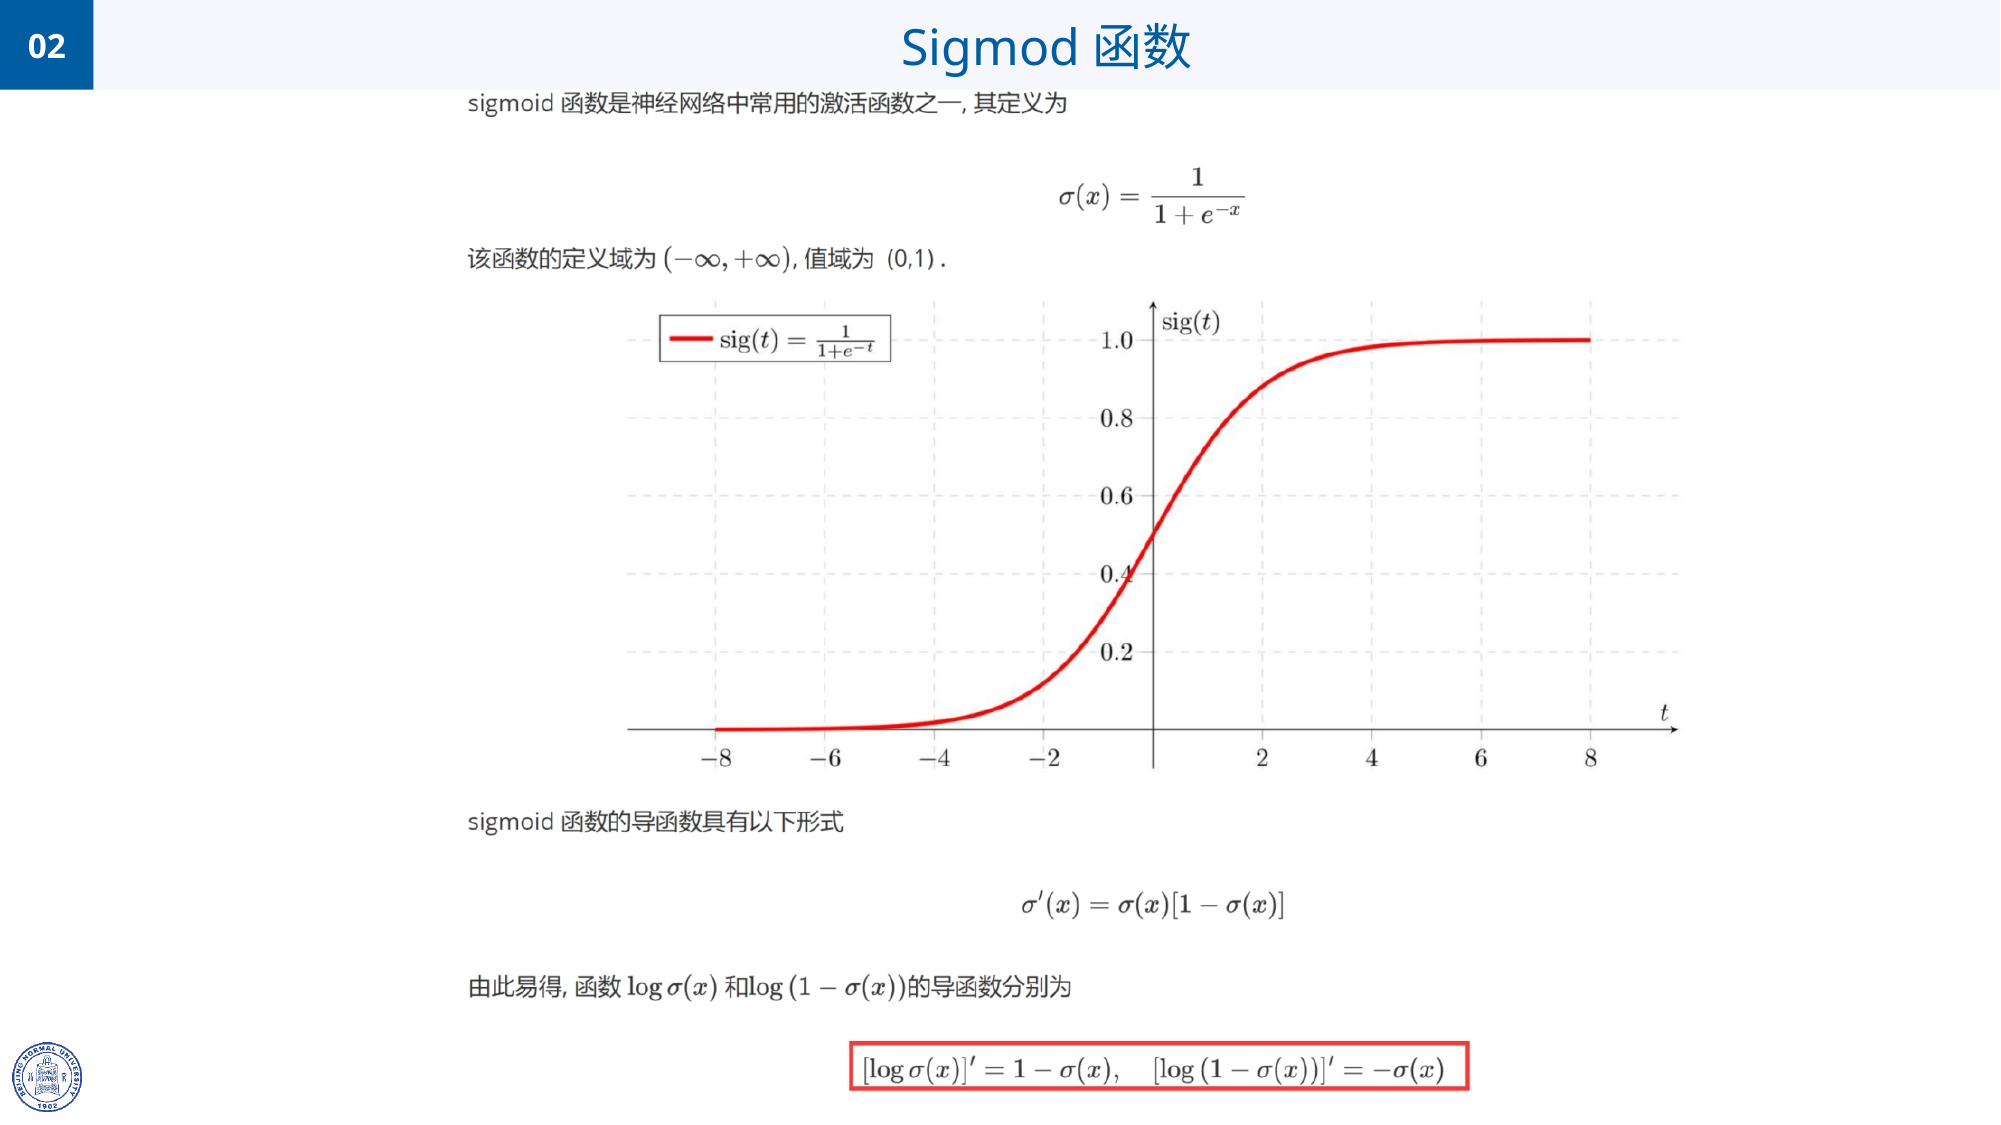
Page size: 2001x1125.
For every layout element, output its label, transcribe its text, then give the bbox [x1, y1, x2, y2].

text_box Sigmod函数 [93, 0, 2000, 91]
picture [12, 1042, 82, 1112]
text_box 02 [0, 0, 93, 91]
picture [448, 42, 1700, 1095]
